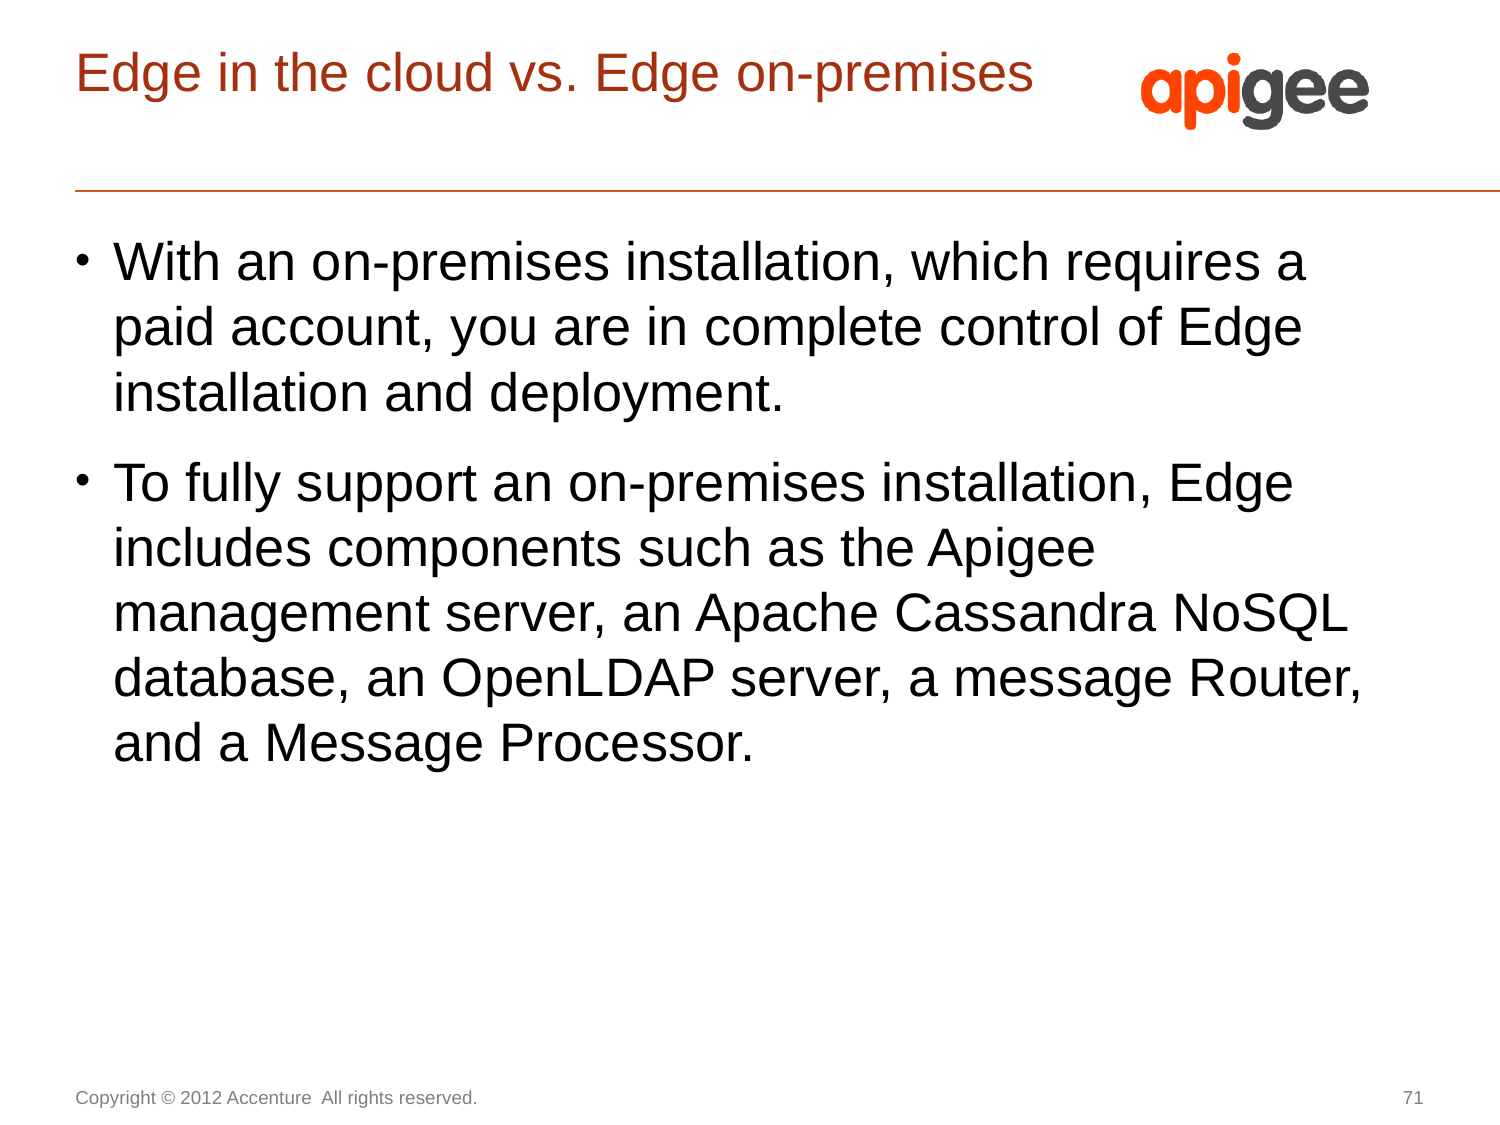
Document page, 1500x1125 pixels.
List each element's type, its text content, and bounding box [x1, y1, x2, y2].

title Edge in the cloud vs. Edge on-premises [75, 27, 1422, 157]
list With an on-premises installation, which requires a paid account, you are in complete control of Edge installation and deployment. To fully support an on-premises installation, Edge includes components such as the Apigee management server, an Apache Cassandra NoSQL database, an OpenLDAP server, a message Router, and a Message Processor. [75, 226, 1425, 1018]
